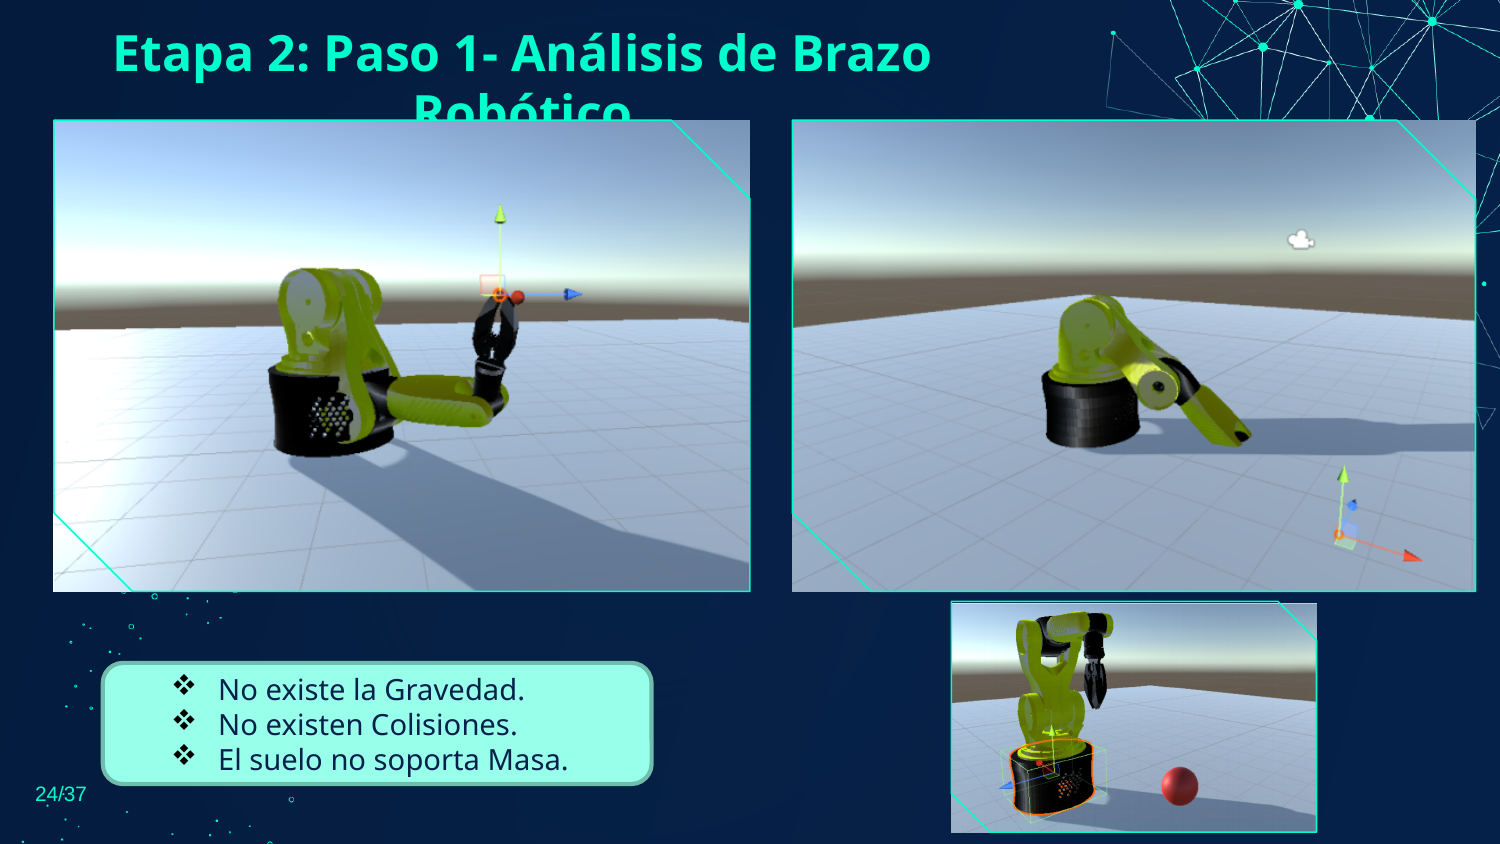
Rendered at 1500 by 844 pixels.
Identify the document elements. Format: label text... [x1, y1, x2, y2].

picture [0, 0, 1500, 844]
title Etapa 2: Paso 1- Análisis de Brazo Robótico [0, 6, 1046, 90]
text_box [100, 660, 641, 772]
text_box No existe la Gravedad. No existen Colisiones. El suelo no soporta Masa. [156, 663, 684, 784]
text_box 24/37 [20, 772, 189, 813]
